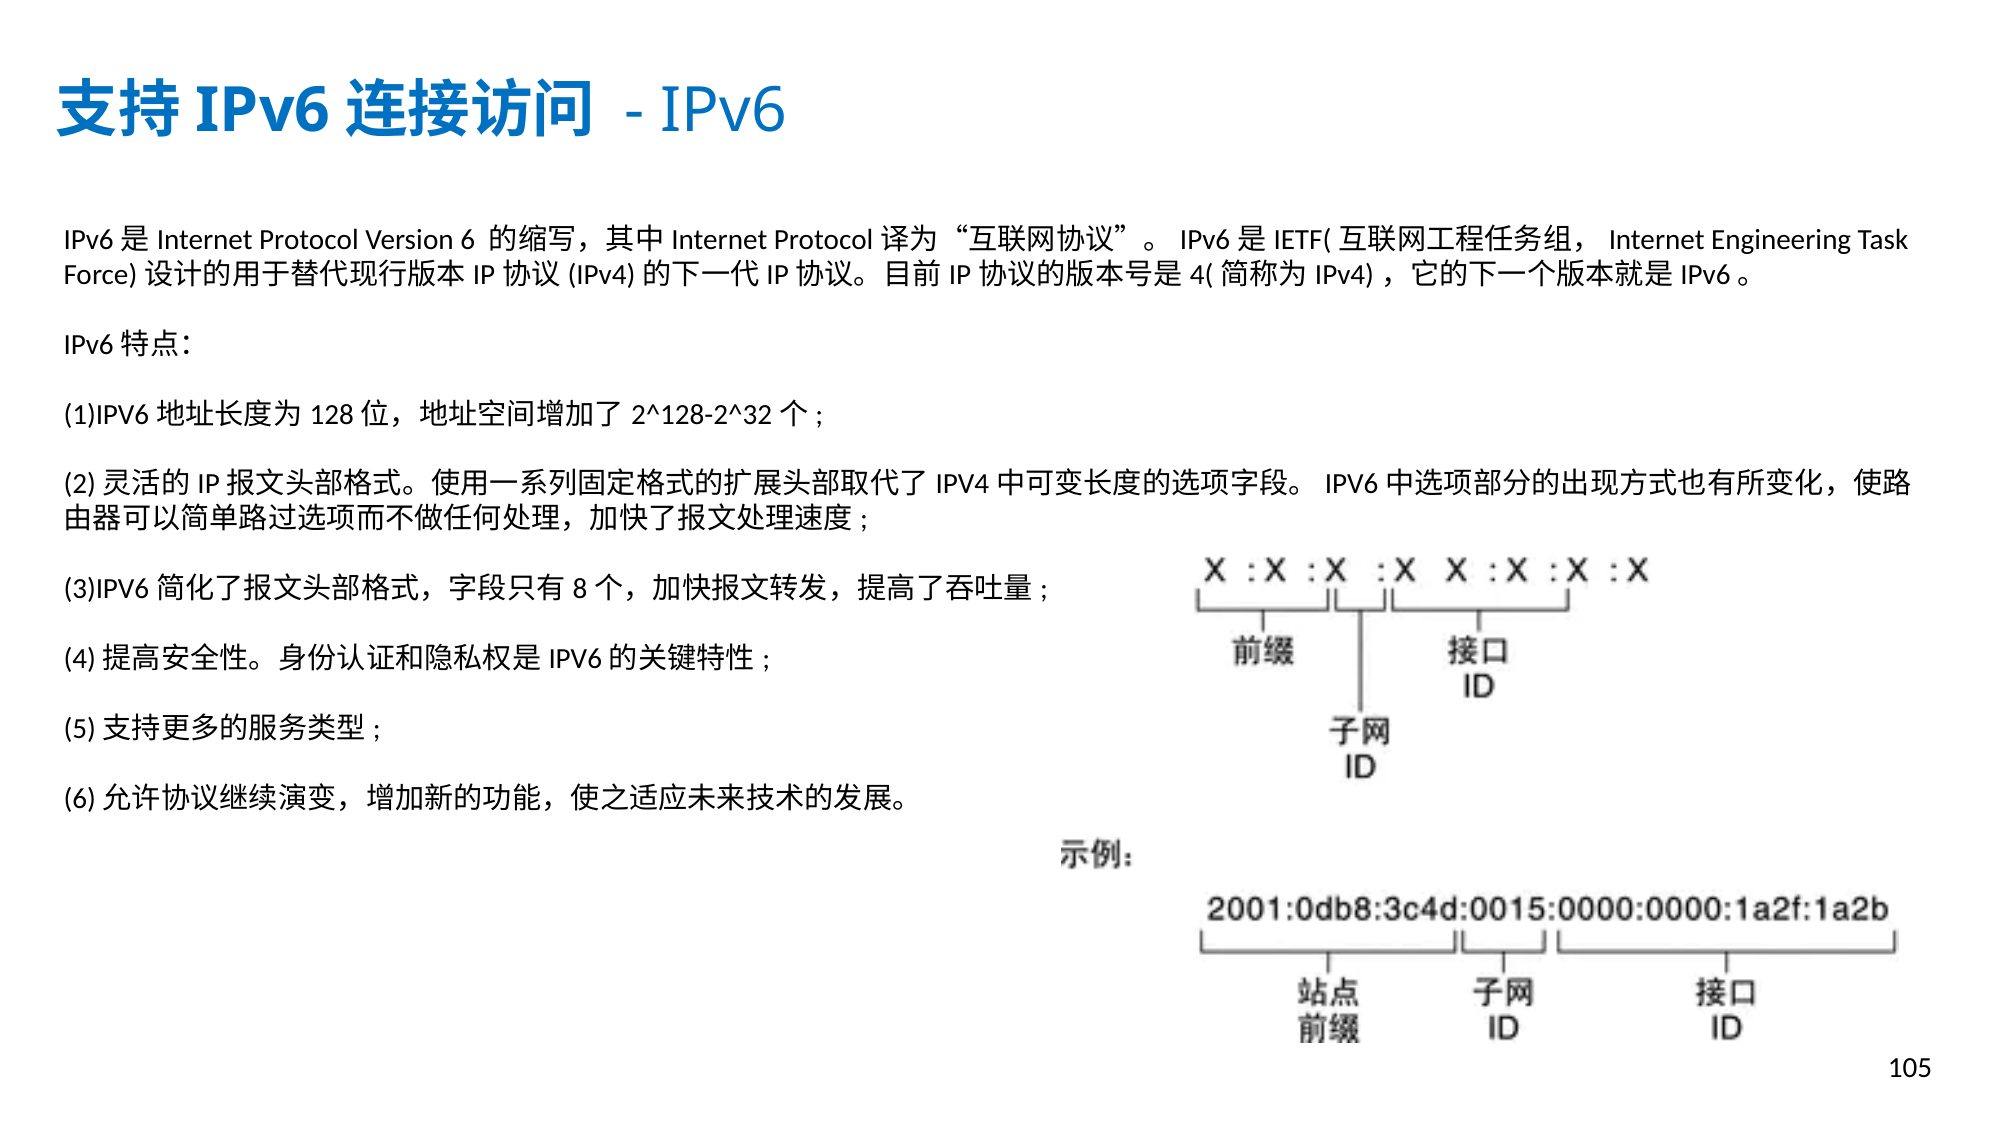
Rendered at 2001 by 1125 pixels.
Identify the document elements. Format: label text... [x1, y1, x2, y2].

picture [1060, 548, 1899, 1043]
text_box IPv6是Internet Protocol Version 6 的缩写，其中Internet Protocol译为“互联网协议”。IPv6是IETF(互联网工程任务组，Internet Engineering Task Force)设计的用于替代现行版本IP协议(IPv4)的下一代IP协议。目前IP协议的版本号是4(简称为IPv4)，它的下一个版本就是IPv6。 IPv6特点： (1)IPV6地址长度为128位，地址空间增加了2^128-2^32个; (2)灵活的IP报文头部格式。使用一系列固定格式的扩展头部取代了IPV4中可变长度的选项字段。IPV6中选项部分的出现方式也有所变化，使路由器可以简单路过选项而不做任何处理，加快了报文处理速度; (3)IPV6简化了报文头部格式，字段只有8个，加快报文转发，提高了吞吐量; (4)提高安全性。身份认证和隐私权是IPV6的关键特性; (5)支持更多的服务类型; (6)允许协议继续演变，增加新的功能，使之适应未来技术的发展。 [48, 212, 1952, 822]
text_box 支持IPv6连接访问 - IPv6 [40, 61, 1670, 151]
slide_number 105 [1829, 1042, 1944, 1103]
